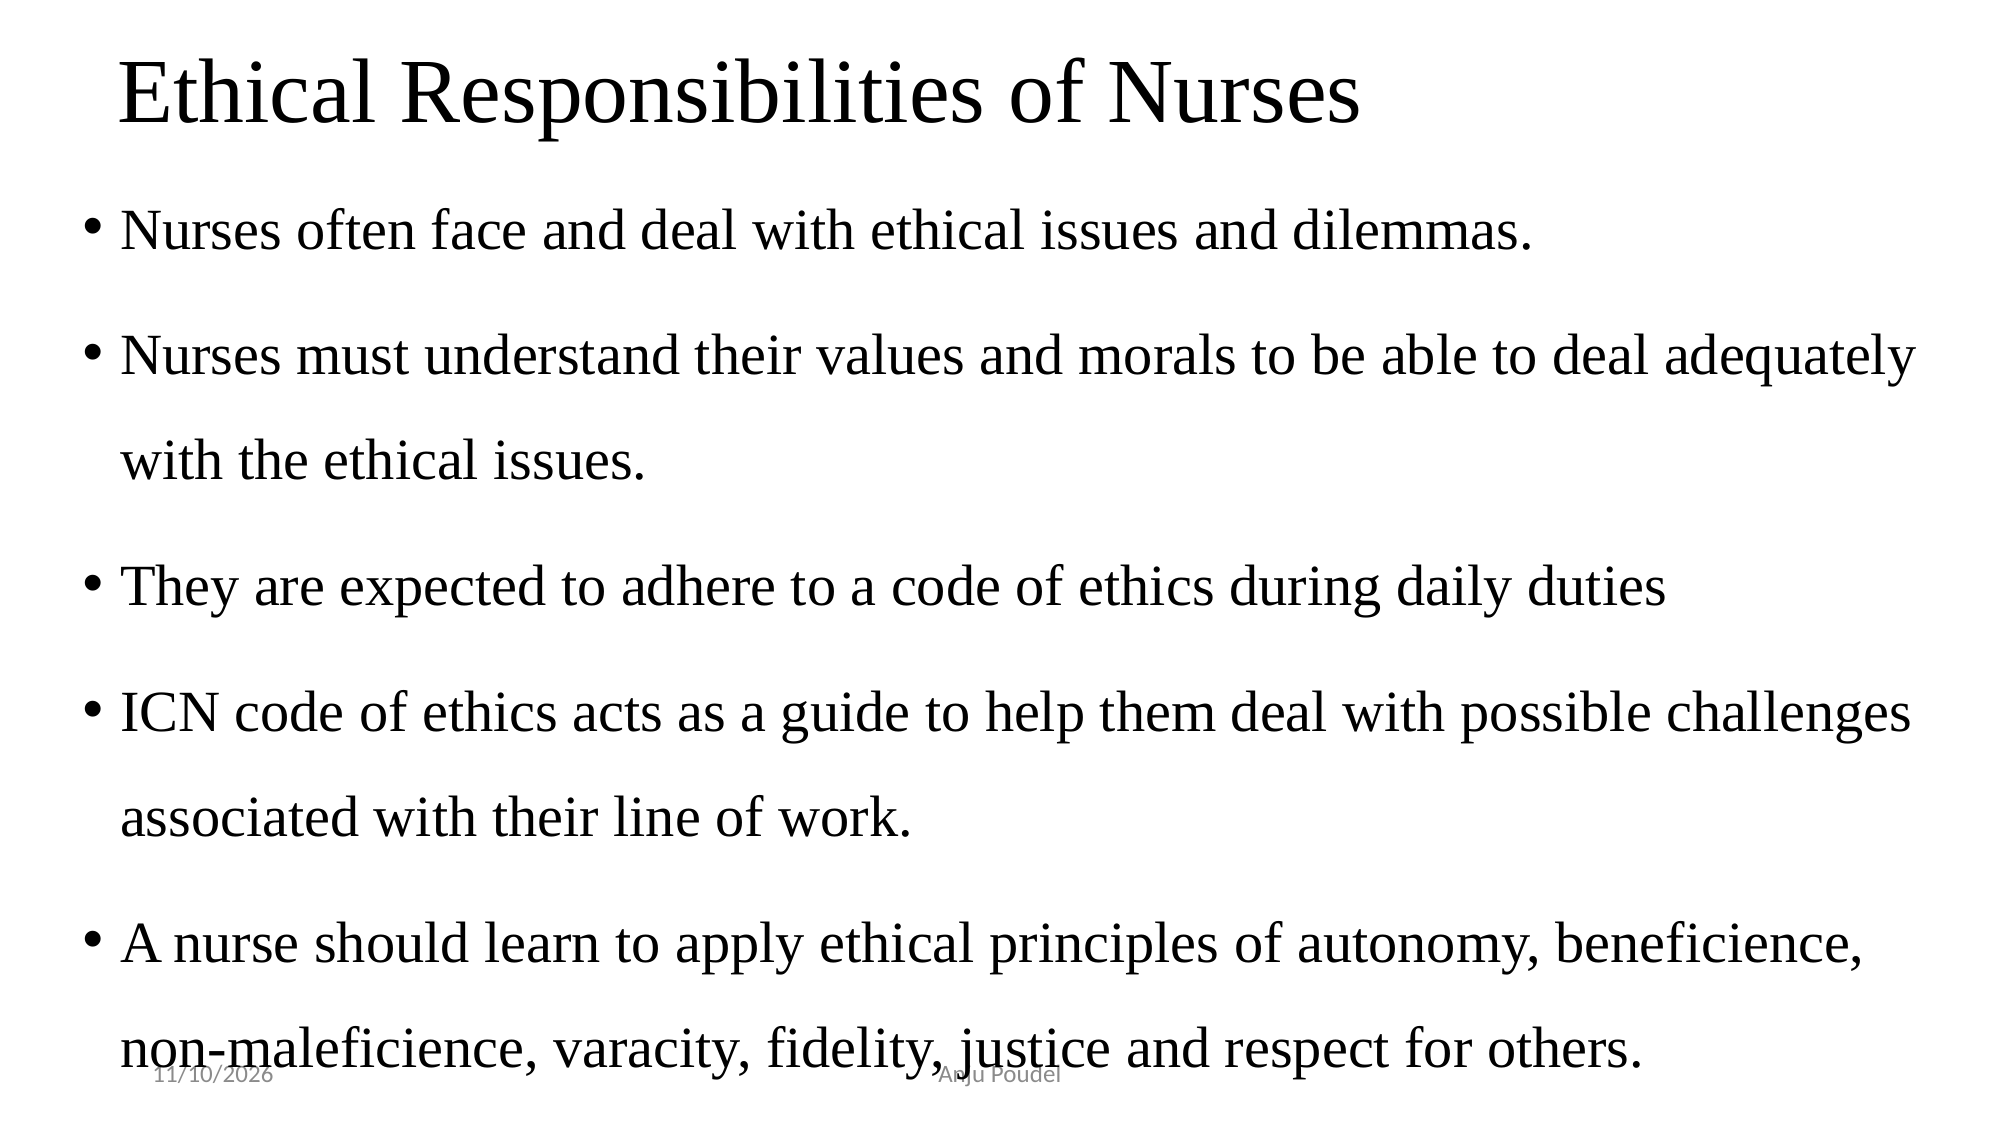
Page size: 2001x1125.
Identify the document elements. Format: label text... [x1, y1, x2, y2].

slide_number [137, 1042, 588, 1103]
title Ethical Responsibilities of Nurses [102, 22, 1828, 148]
footer Anju Poudel [662, 1042, 1338, 1103]
list Nurses often face and deal with ethical issues and dilemmas. Nurses must understand their values and morals to be able to deal adequately with the ethical issues. They are expected to adhere to a code of ethics during daily duties ICN code of ethics acts as a guide to help them deal with possible challenges associated with their line of work. A nurse should learn to apply ethical principles of autonomy, beneficience, non-maleficience, varacity, fidelity, justice and respect for others. [67, 148, 1961, 1014]
